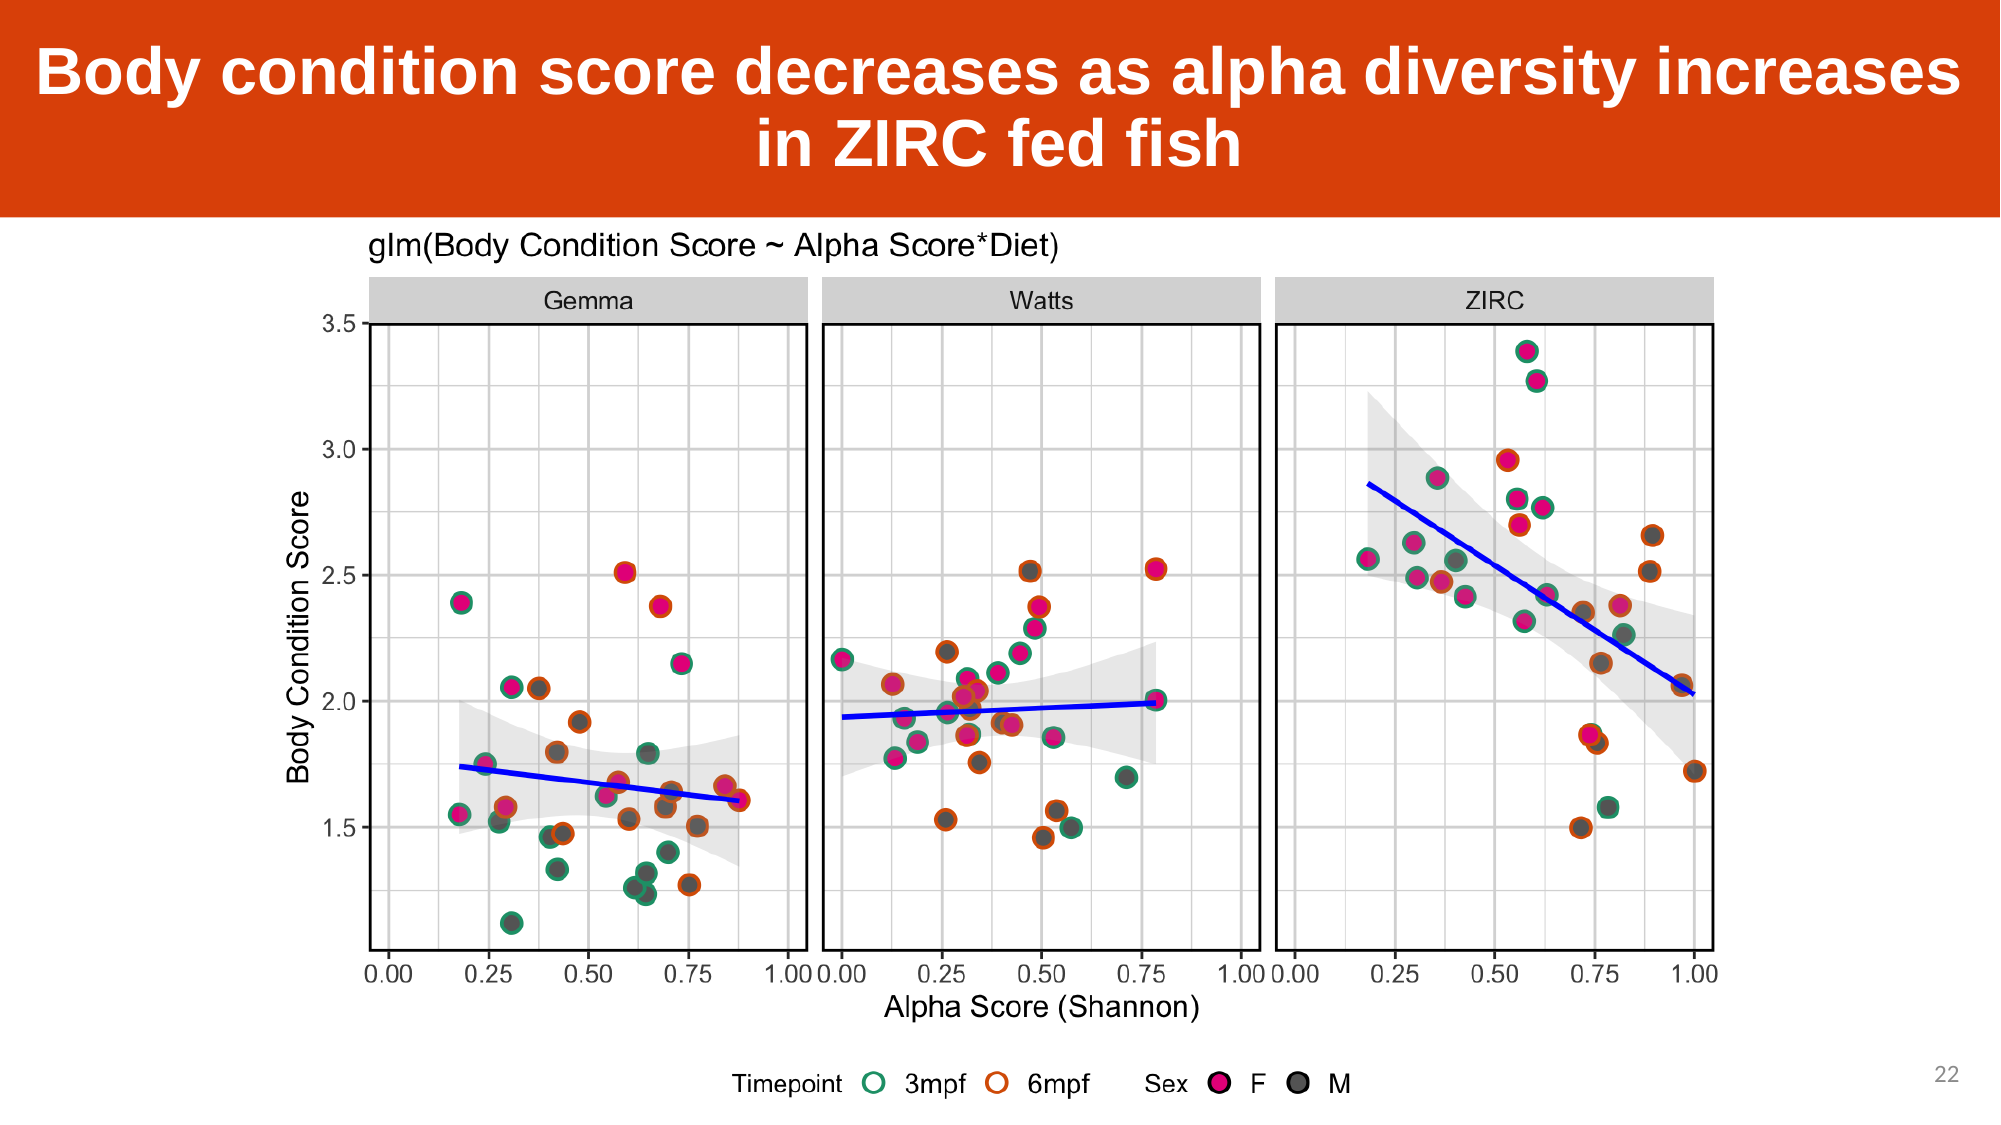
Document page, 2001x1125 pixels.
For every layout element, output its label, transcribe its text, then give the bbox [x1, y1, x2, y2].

picture [272, 218, 1728, 1125]
slide_number 22 [1728, 1042, 1975, 1103]
title Body condition score decreases as alpha diversity increases in ZIRC fed fish [0, 0, 2000, 218]
